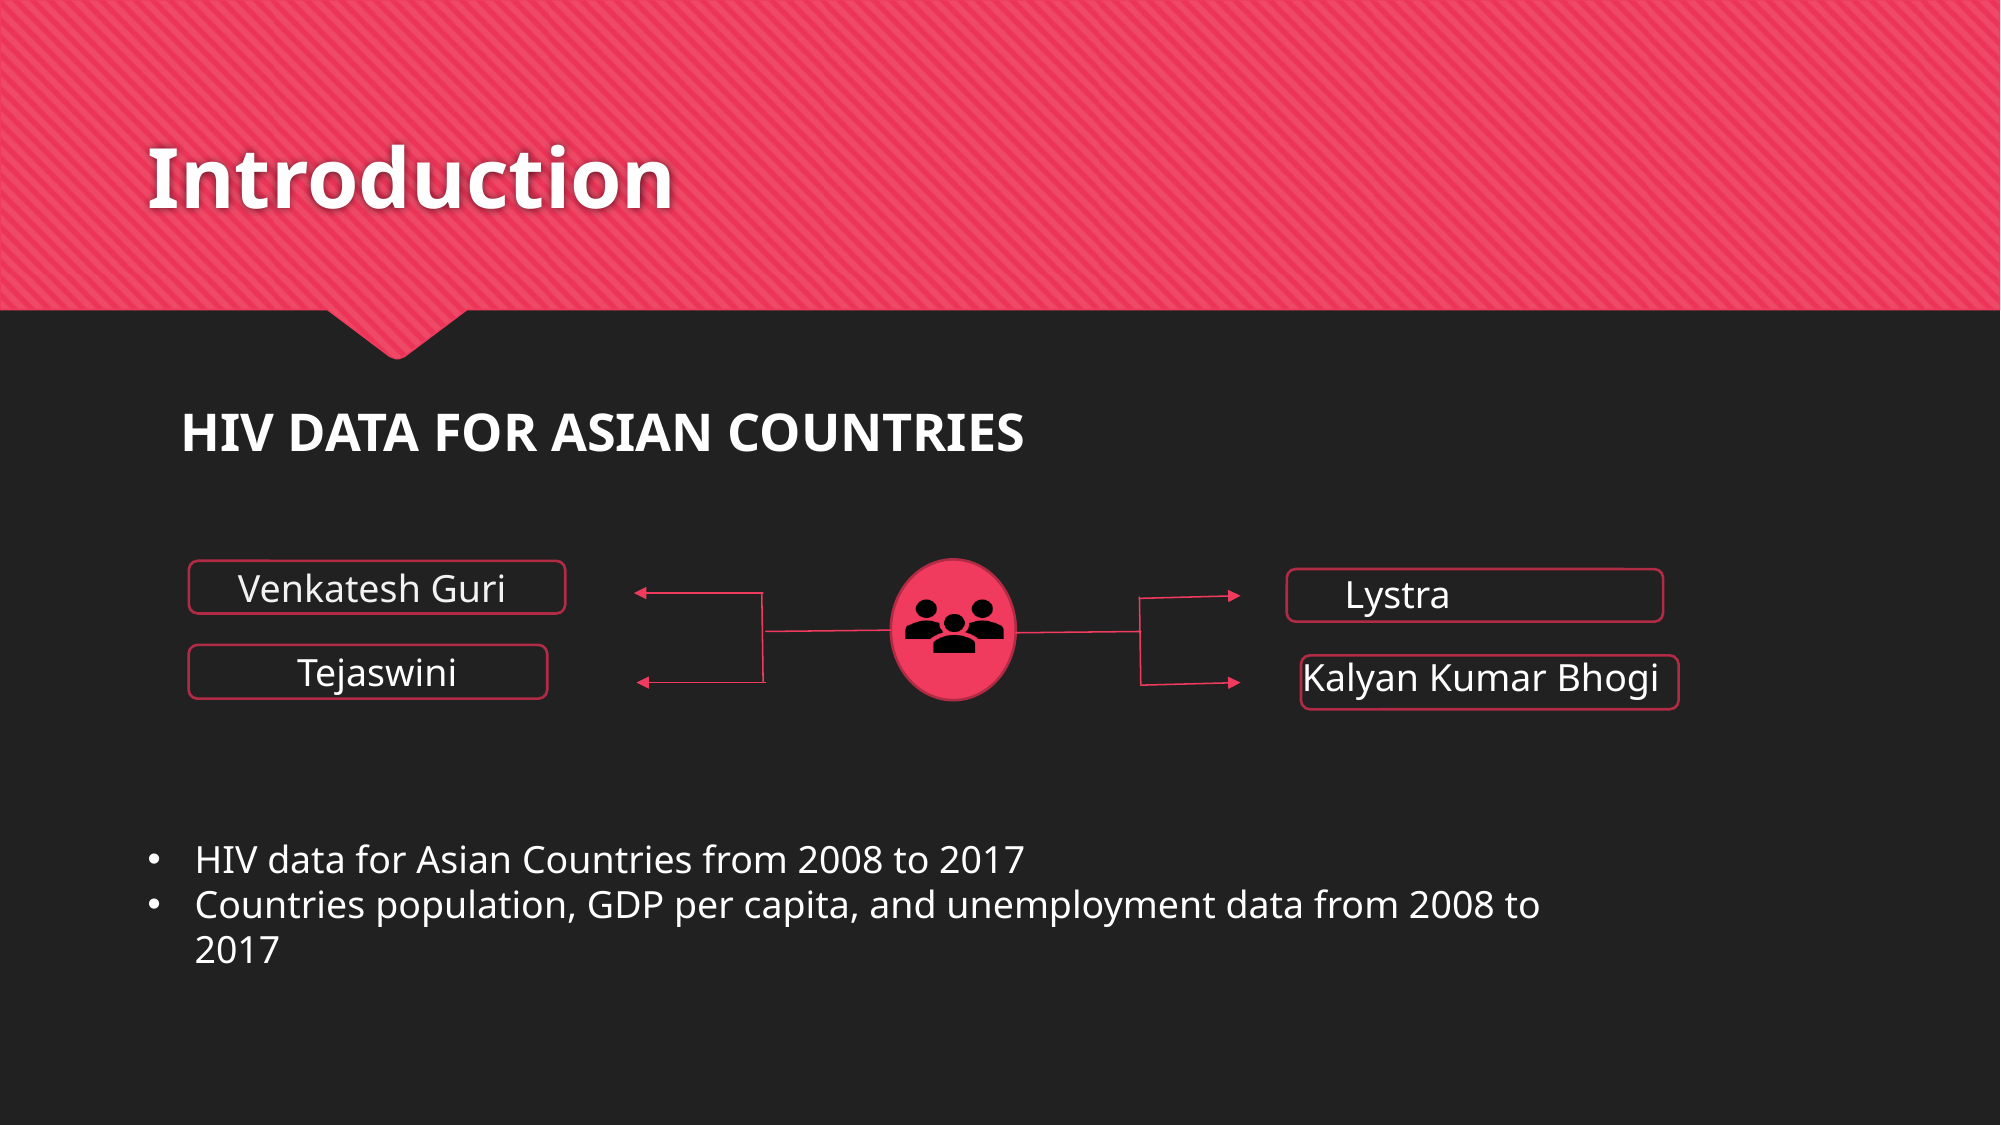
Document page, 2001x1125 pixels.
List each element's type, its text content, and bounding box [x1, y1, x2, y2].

text_box [1010, 596, 1018, 663]
picture [897, 576, 1010, 675]
text_box Kalyan Kumar Bhogi [1286, 646, 1712, 707]
text_box Tejaswini [282, 641, 552, 702]
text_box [1140, 595, 1241, 599]
text_box [1302, 707, 1678, 711]
text_box Venkatesh Guri [187, 559, 567, 615]
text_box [1140, 682, 1241, 686]
text_box [911, 558, 996, 576]
text_box [1285, 567, 1665, 623]
text_box [889, 596, 897, 664]
text_box [187, 643, 282, 700]
title Introduction [132, 73, 1868, 233]
text_box HIV data for Asian Countries from 2008 to 2017 Countries population, GDP per capita, and unemployment data from 2008 to 2017 [132, 783, 1637, 1024]
text_box [903, 675, 1003, 702]
text_box HIV DATA FOR ASIAN COUNTRIES [165, 391, 1241, 469]
text_box Lystra [1300, 563, 1571, 567]
